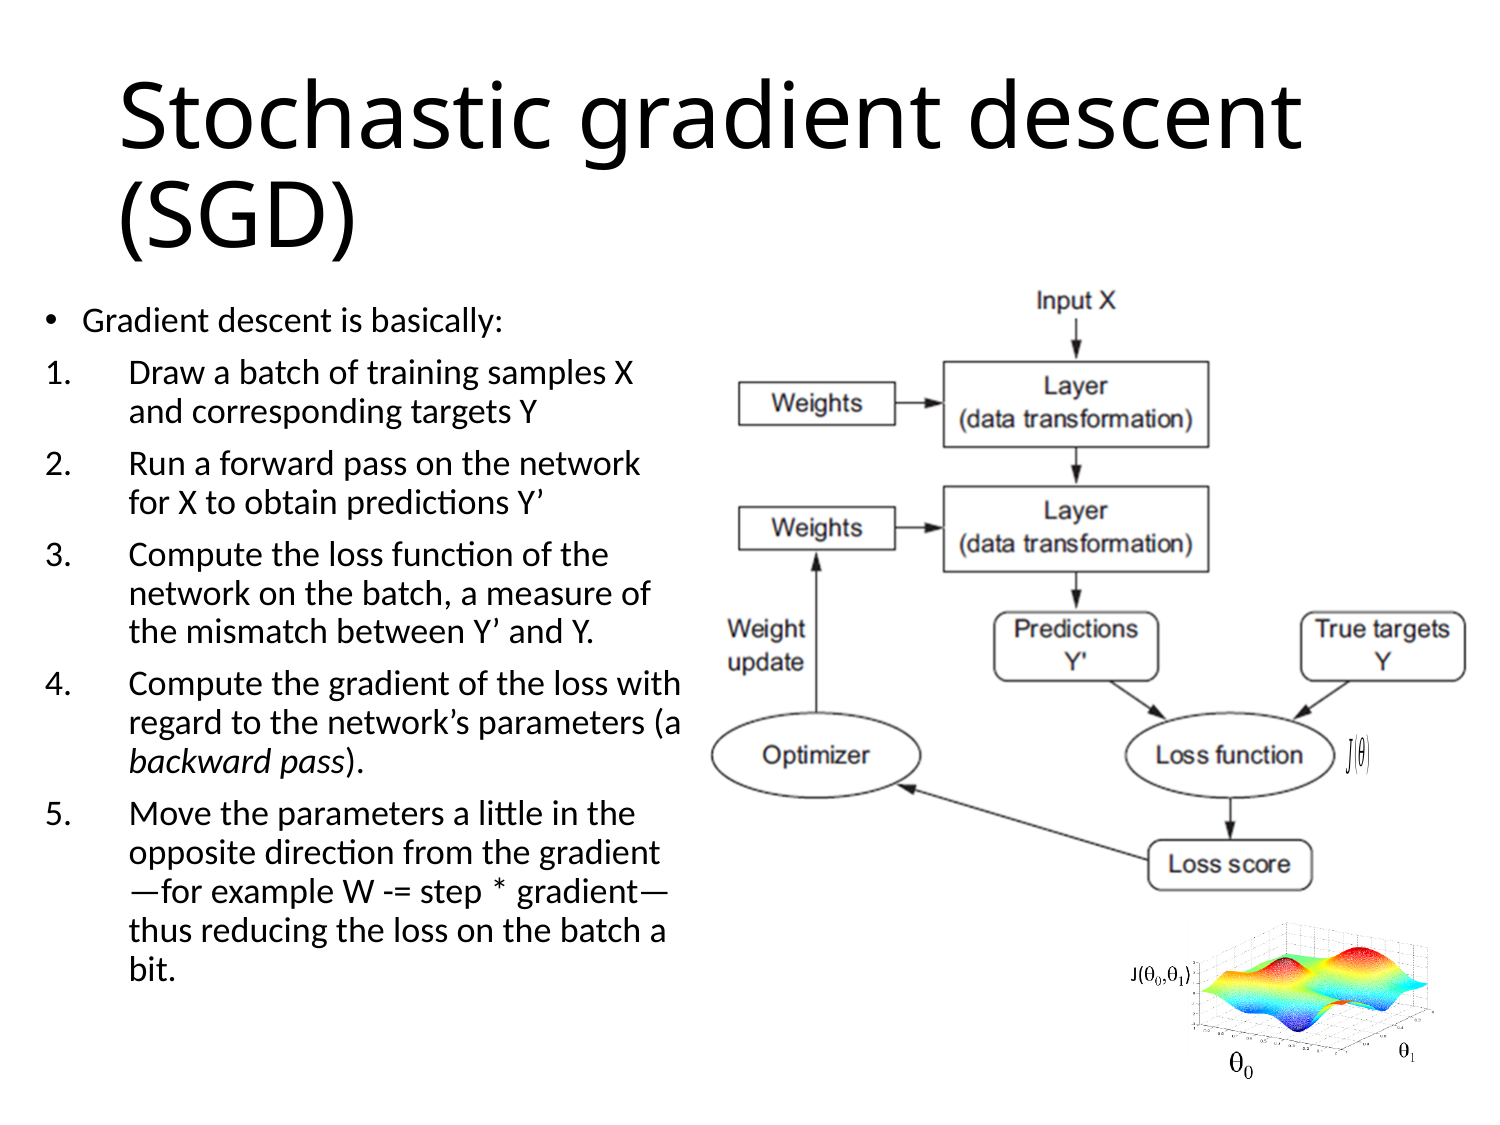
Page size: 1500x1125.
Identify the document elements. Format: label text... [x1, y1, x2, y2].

list Gradient descent is basically: Draw a batch of training samples X and corresponding targets Y Run a forward pass on the network for X to obtain predictions Y’ Compute the loss function of the network on the batch, a measure of the mismatch between Y’ and Y. Compute the gradient of the loss with regard to the network’s parameters (a backward pass). Move the parameters a little in the opposite direction from the gradient—for example W -= step * gradient—thus reducing the loss on the batch a bit. [29, 294, 700, 1008]
picture [699, 260, 1470, 904]
picture [1118, 921, 1436, 1095]
title Stochastic gradient descent (SGD) [103, 59, 1397, 278]
